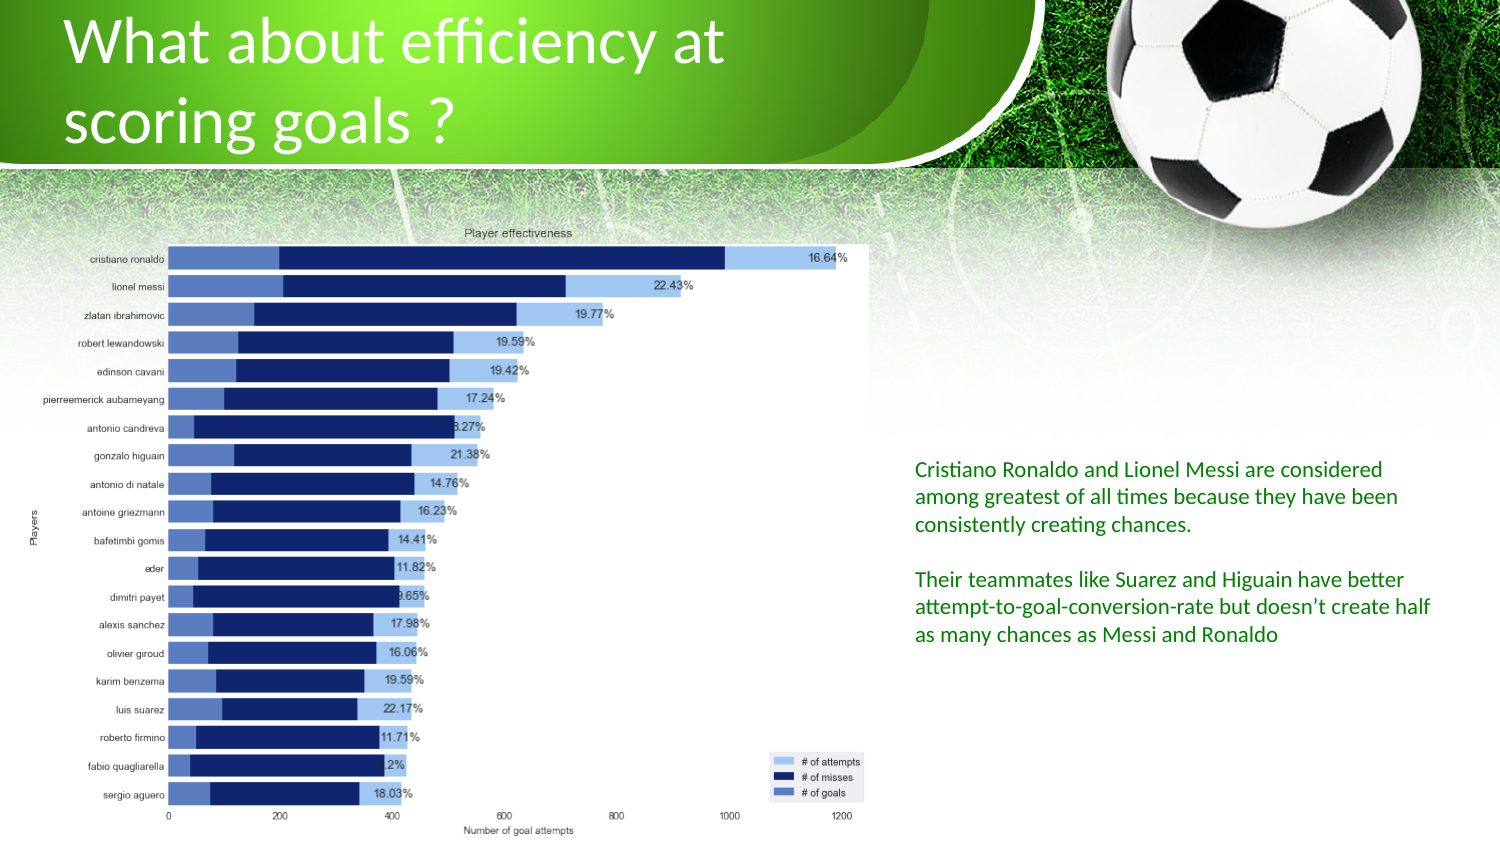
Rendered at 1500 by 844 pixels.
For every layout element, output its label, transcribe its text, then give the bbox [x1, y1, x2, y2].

text_box Cristiano Ronaldo and Lionel Messi are considered among greatest of all times because they have been consistently creating chances. Their teammates like Suarez and Higuain have better attempt-to-goal-conversion-rate but doesn’t create half as many chances as Messi and Ronaldo [900, 446, 1451, 744]
text_box What about efficiency at scoring goals ? [48, 0, 799, 165]
picture [0, 0, 1500, 844]
